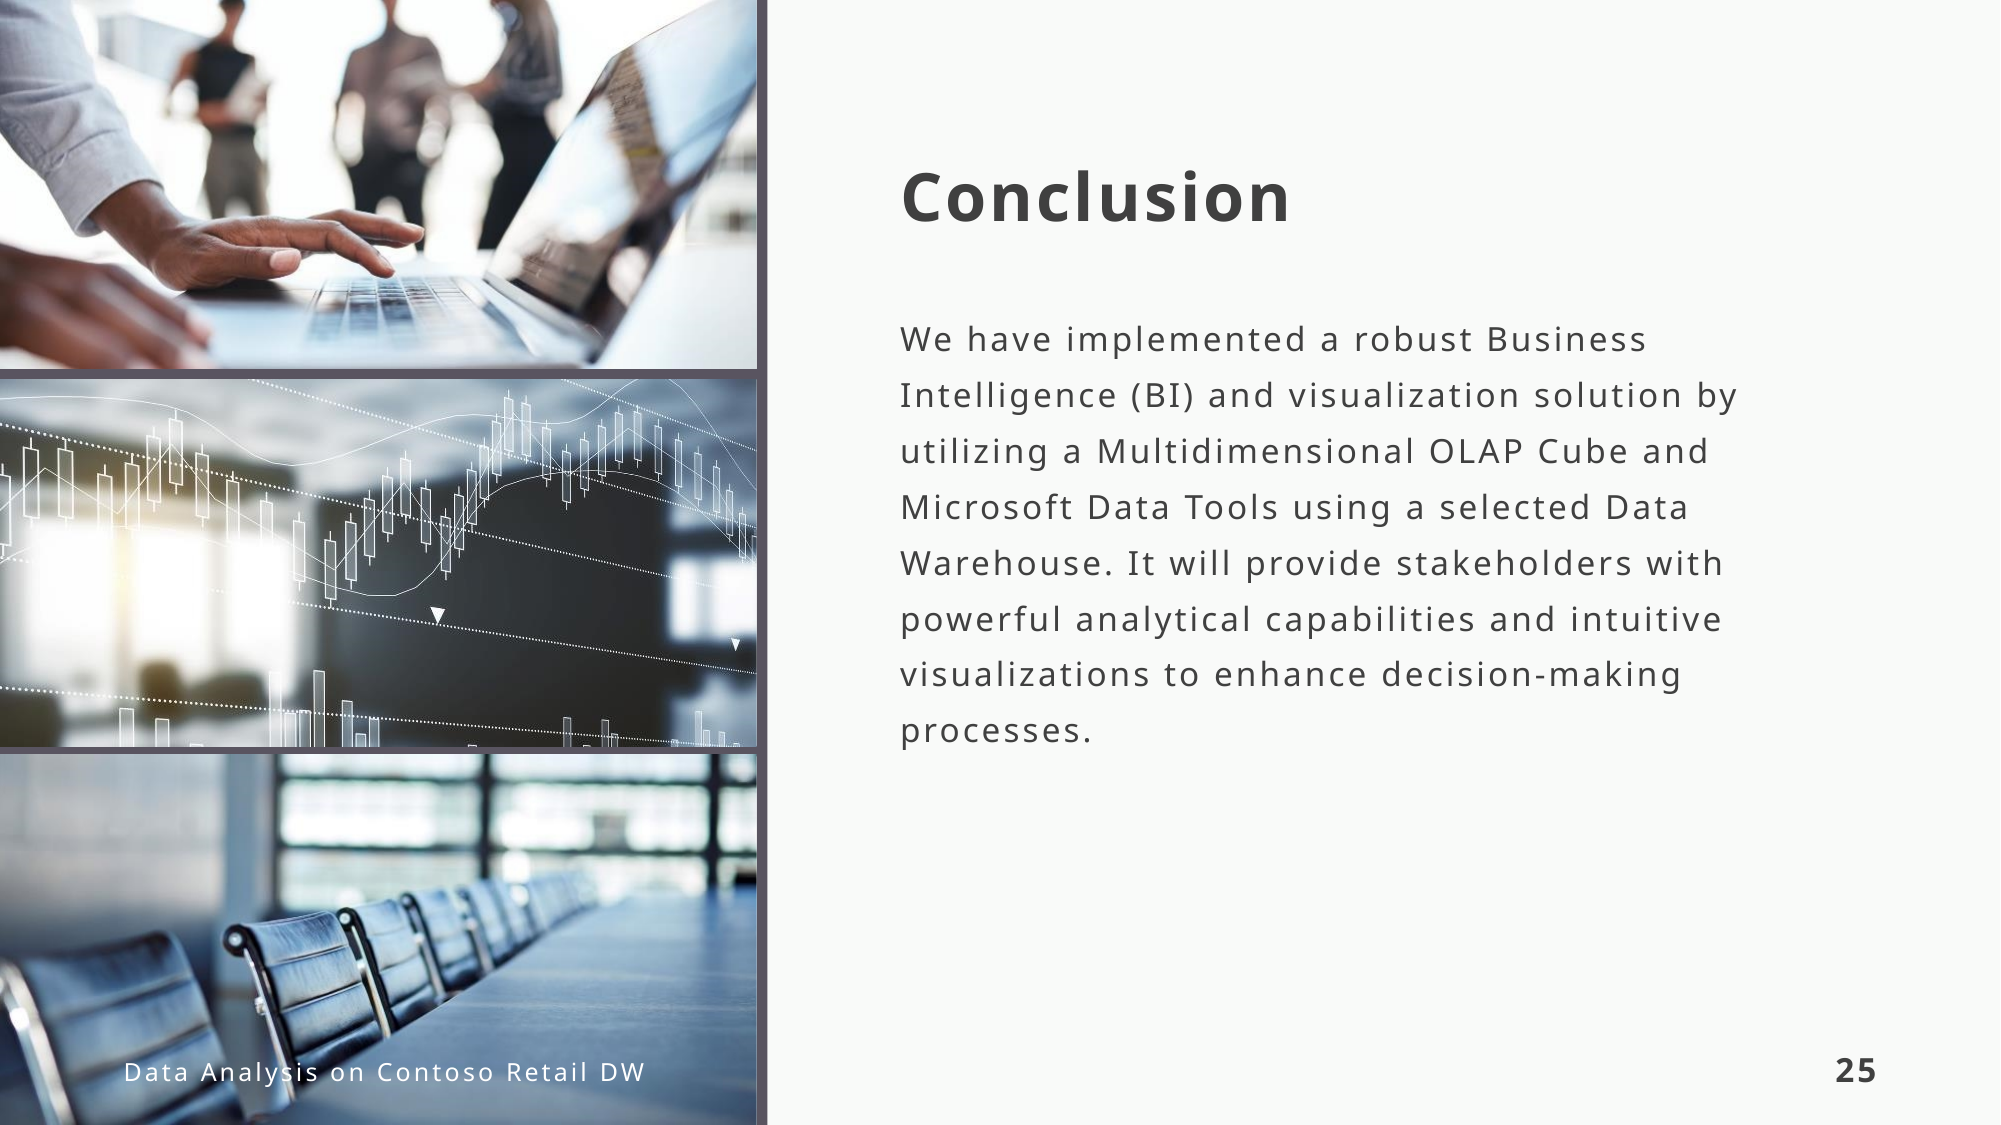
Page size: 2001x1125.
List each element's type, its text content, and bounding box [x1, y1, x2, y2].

picture [0, 753, 757, 1125]
slide_number 25 [1733, 1035, 1895, 1110]
picture [0, 0, 757, 370]
title Conclusion [881, 15, 1895, 250]
picture [0, 378, 757, 747]
list We have implemented a robust Business Intelligence (BI) and visualization solution by utilizing a Multidimensional OLAP Cube and Microsoft Data Tools using a selected Data Warehouse. It will provide stakeholders with powerful analytical capabilities and intuitive visualizations to enhance decision-making processes. [881, 284, 1895, 903]
